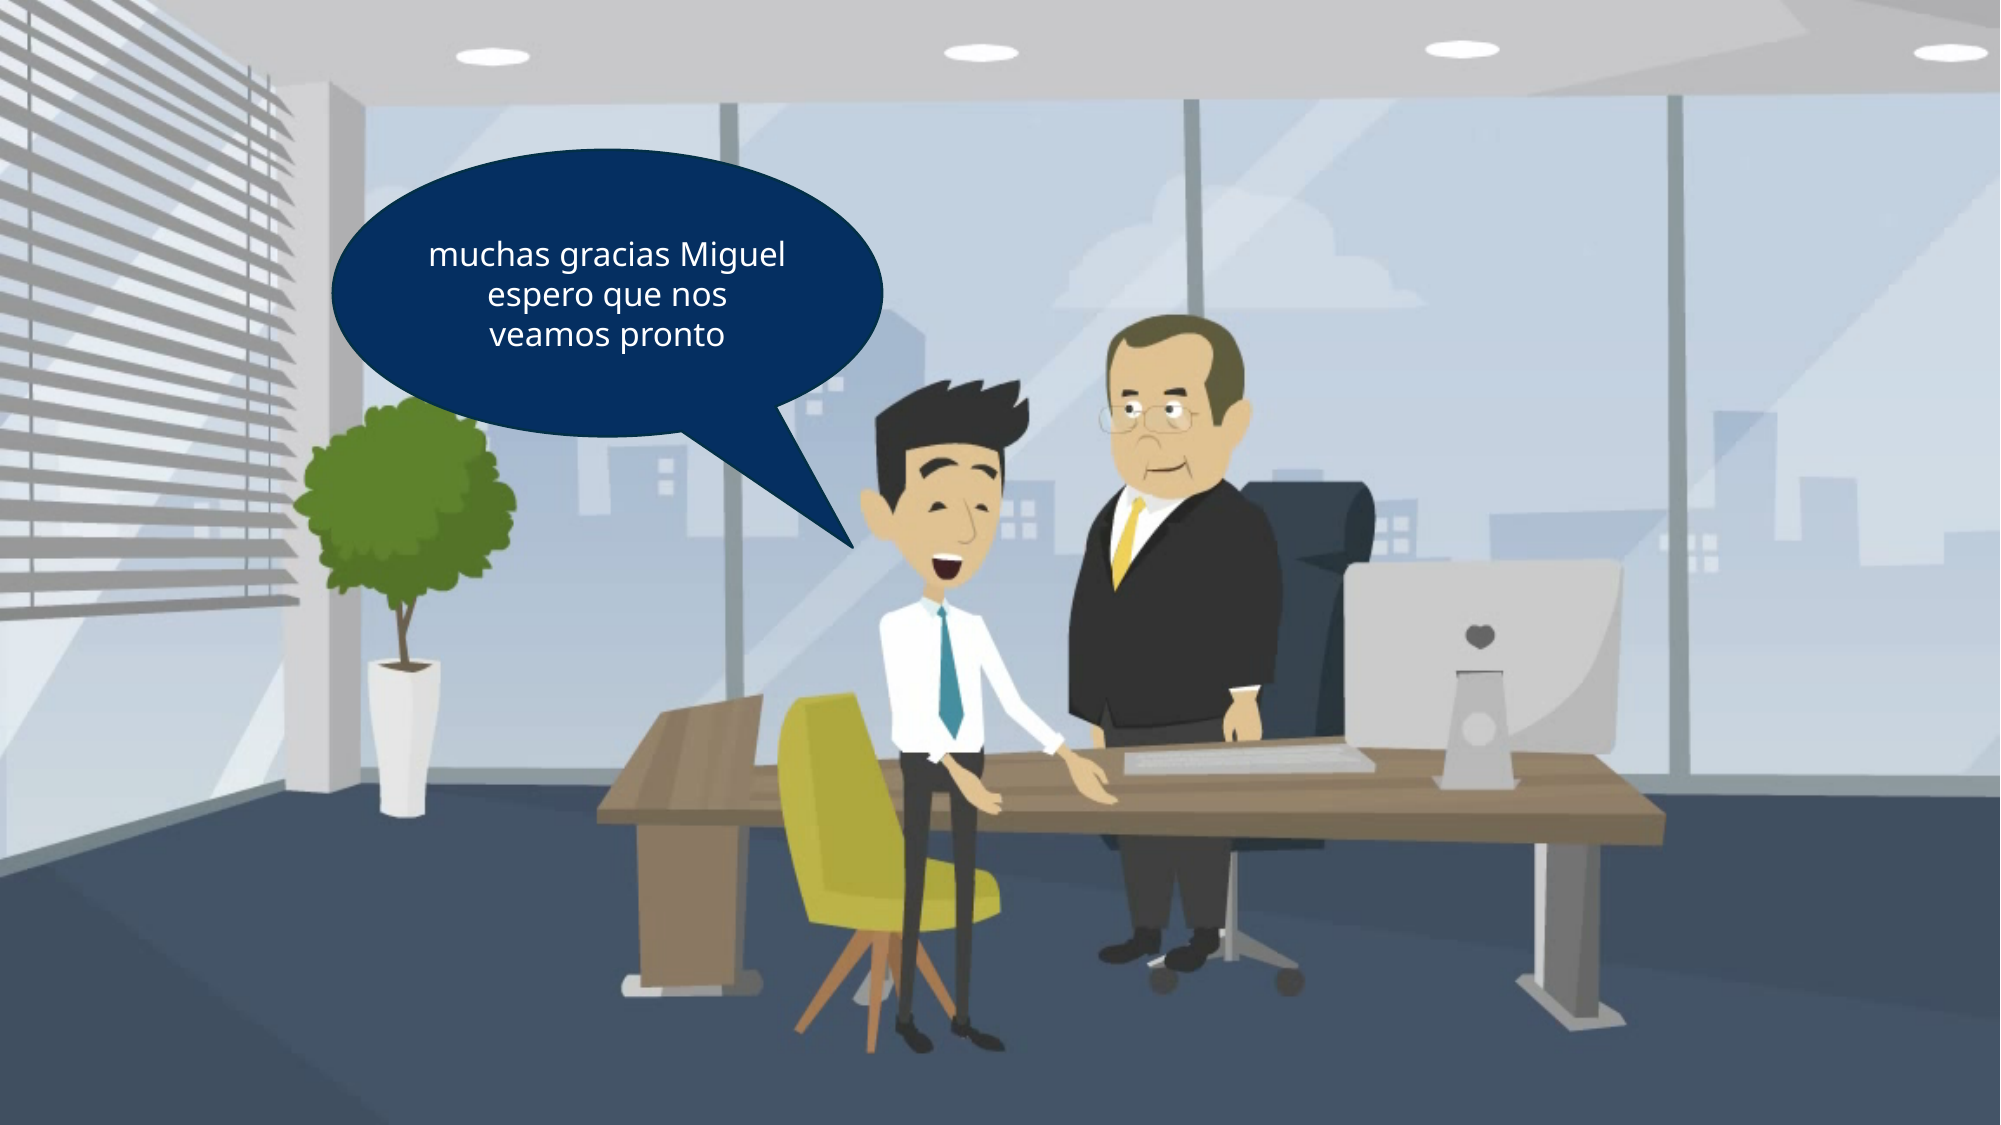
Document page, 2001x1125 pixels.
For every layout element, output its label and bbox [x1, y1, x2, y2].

text_box [0, 0, 2000, 1125]
